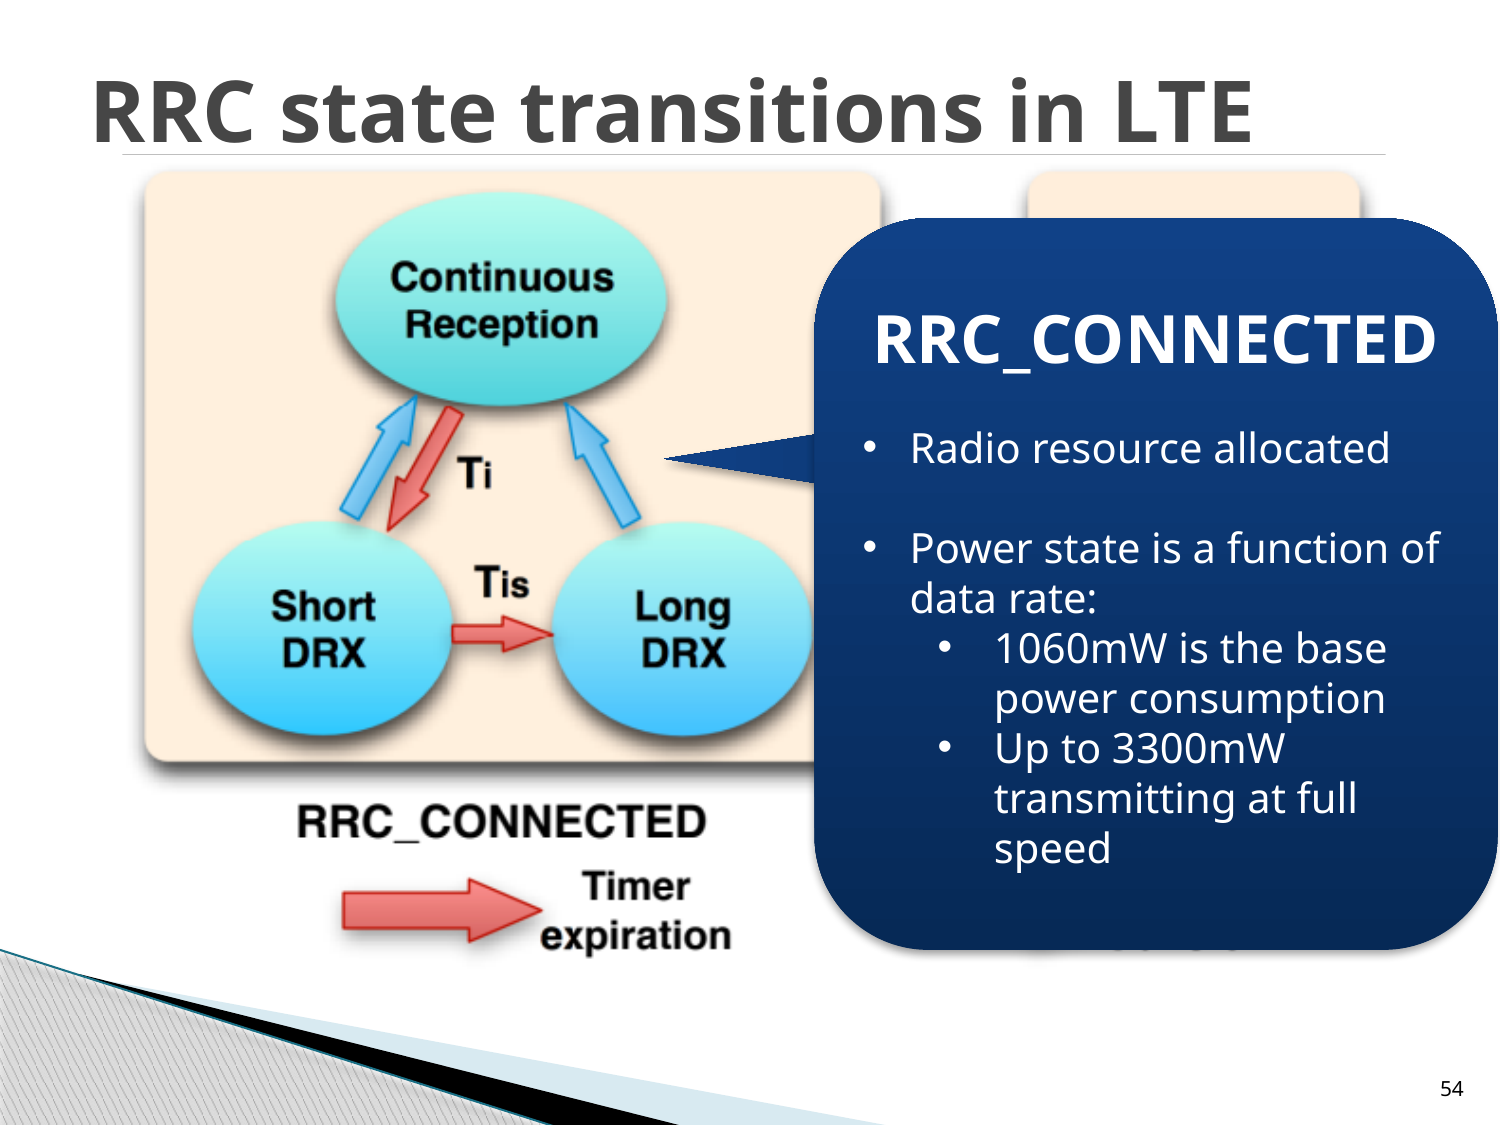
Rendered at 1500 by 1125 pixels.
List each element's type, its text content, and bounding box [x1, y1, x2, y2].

slide_number 54 [1418, 1051, 1479, 1112]
title RRC state transitions in LTE [75, 45, 1425, 153]
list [7, 153, 1500, 975]
table_cell Gathered [105, 985, 542, 1125]
